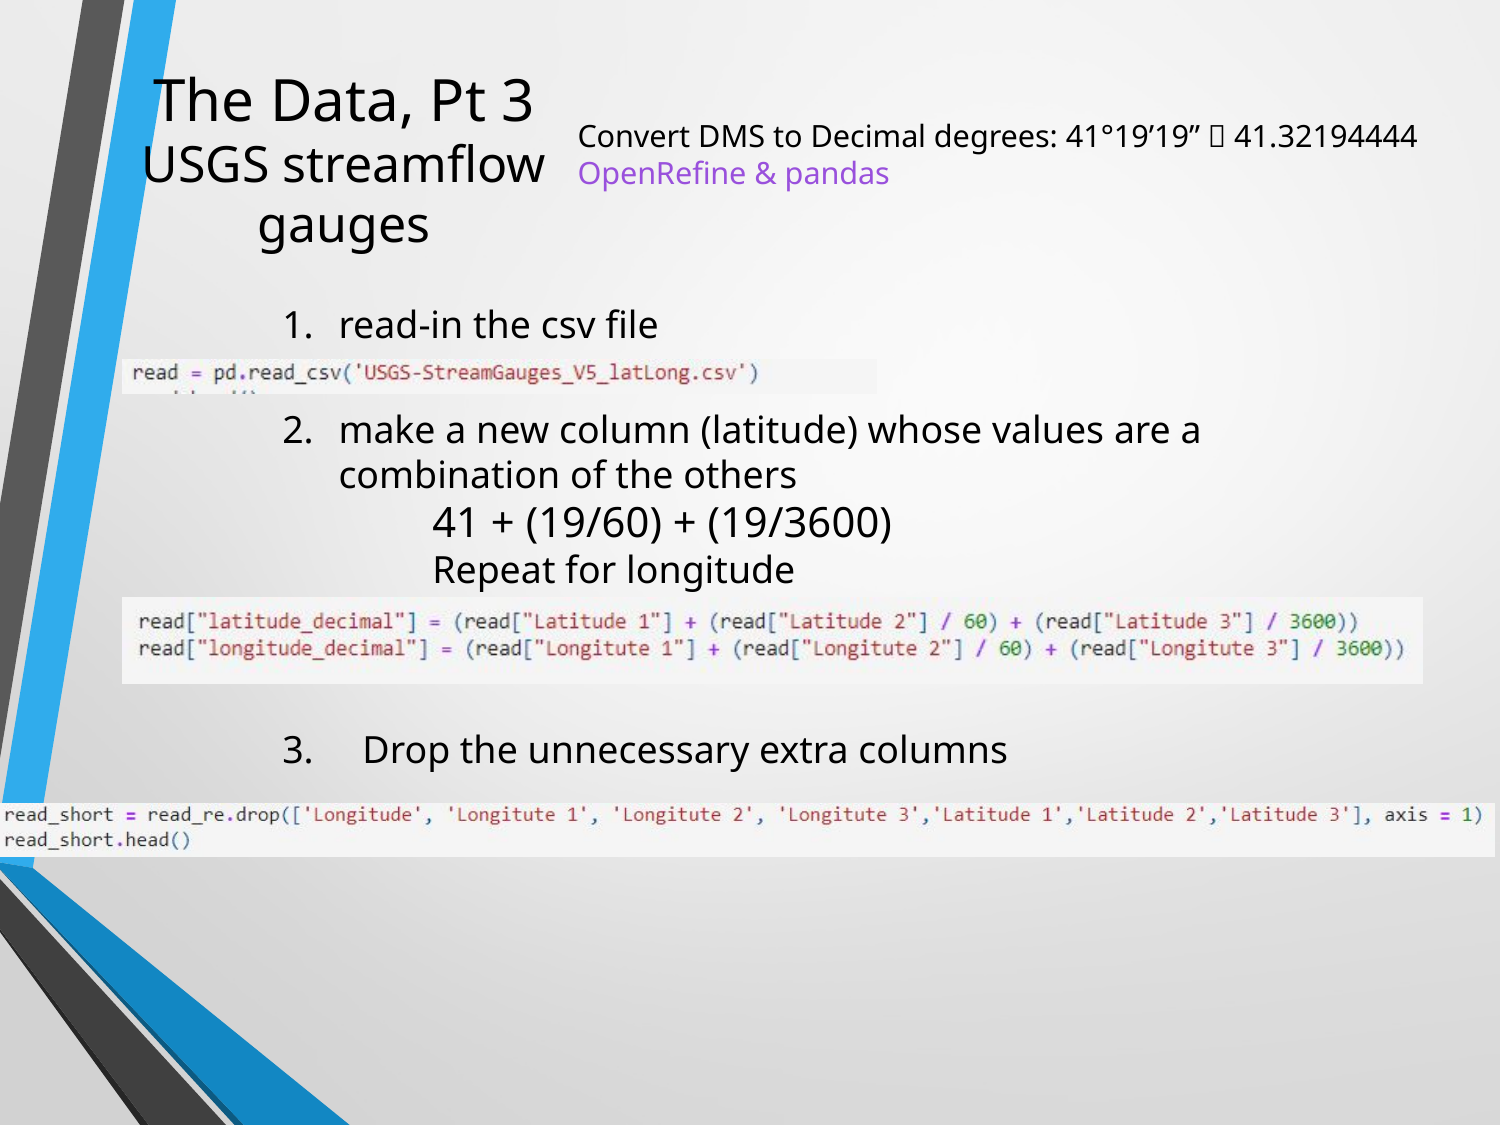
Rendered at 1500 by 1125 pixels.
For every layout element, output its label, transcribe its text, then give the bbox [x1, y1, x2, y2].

title The Data, Pt 3 USGS streamflow gauges [125, 137, 563, 261]
picture [121, 597, 1423, 684]
text_box read-in the csv file make a new column (latitude) whose values are a combination of the others 41 + (19/60) + (19/3600) Repeat for longitude 3. Drop the unnecessary extra columns [267, 294, 1397, 597]
picture [121, 358, 878, 394]
text_box read-in the csv file make a new column (latitude) whose values are a combination of the others 41 + (19/60) + (19/3600) Repeat for longitude 3. Drop the unnecessary extra columns [267, 684, 1397, 779]
list Convert DMS to Decimal degrees: 41°19’19”  41.32194444 OpenRefine & pandas [562, 103, 1450, 227]
picture [0, 802, 1495, 857]
